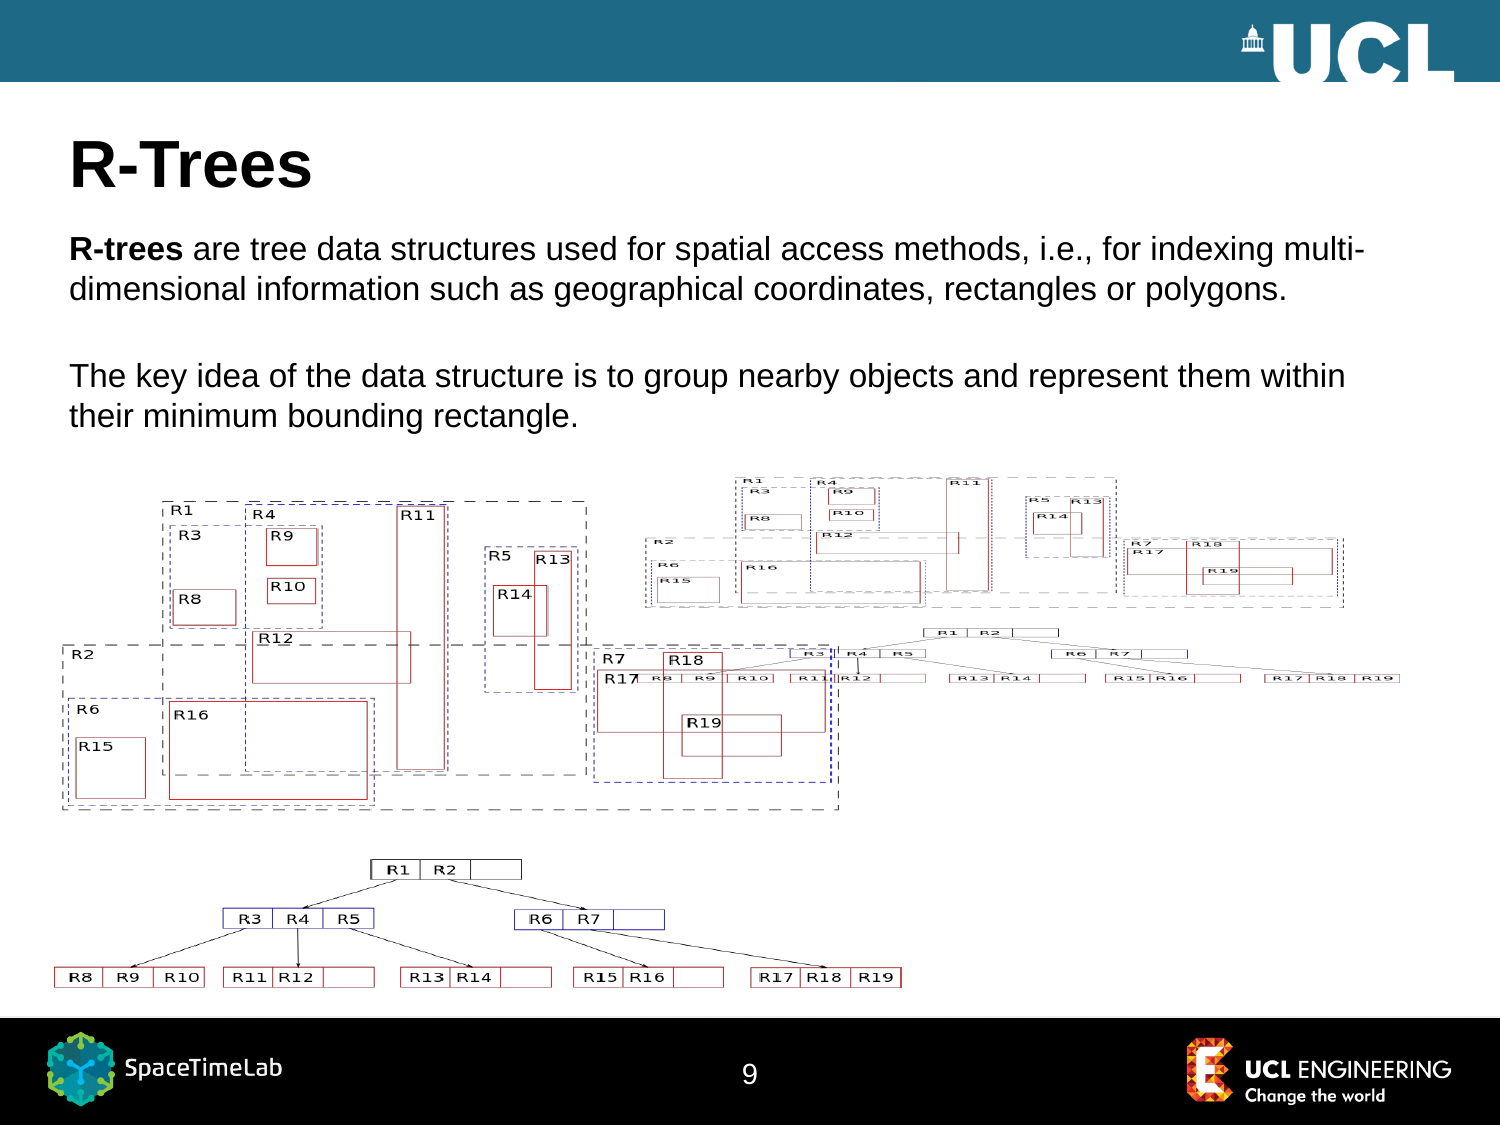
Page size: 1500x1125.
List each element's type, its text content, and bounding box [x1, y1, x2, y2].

list R-trees are tree data structures used for spatial access methods, i.e., for indexing multi-dimensional information such as geographical coordinates, rectangles or polygons. The key idea of the data structure is to group nearby objects and represent them within their minimum bounding rectangle. [54, 219, 1447, 988]
picture [0, 990, 1500, 1125]
picture [53, 477, 1401, 988]
footer 9 [496, 1042, 1004, 1103]
title R-Trees [54, 113, 1447, 197]
